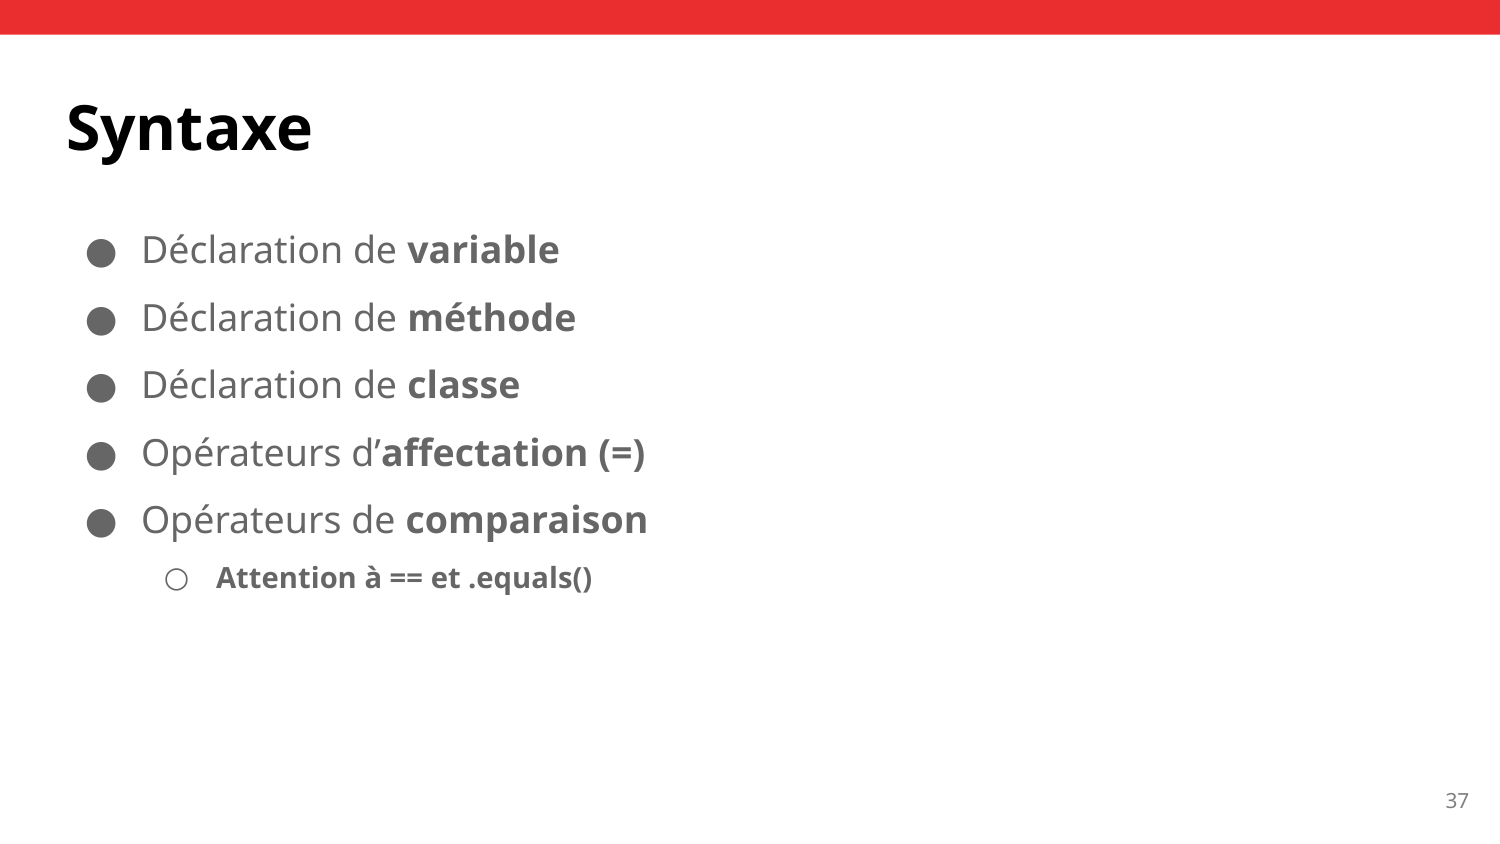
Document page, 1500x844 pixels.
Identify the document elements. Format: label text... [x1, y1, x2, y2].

slide_number ‹#› [1394, 769, 1484, 834]
title Syntaxe [51, 72, 1449, 176]
list Déclaration de variable Déclaration de méthode Déclaration de classe Opérateurs d’affectation (=) Opérateurs de comparaison Attention à == et .equals() [51, 189, 1449, 806]
